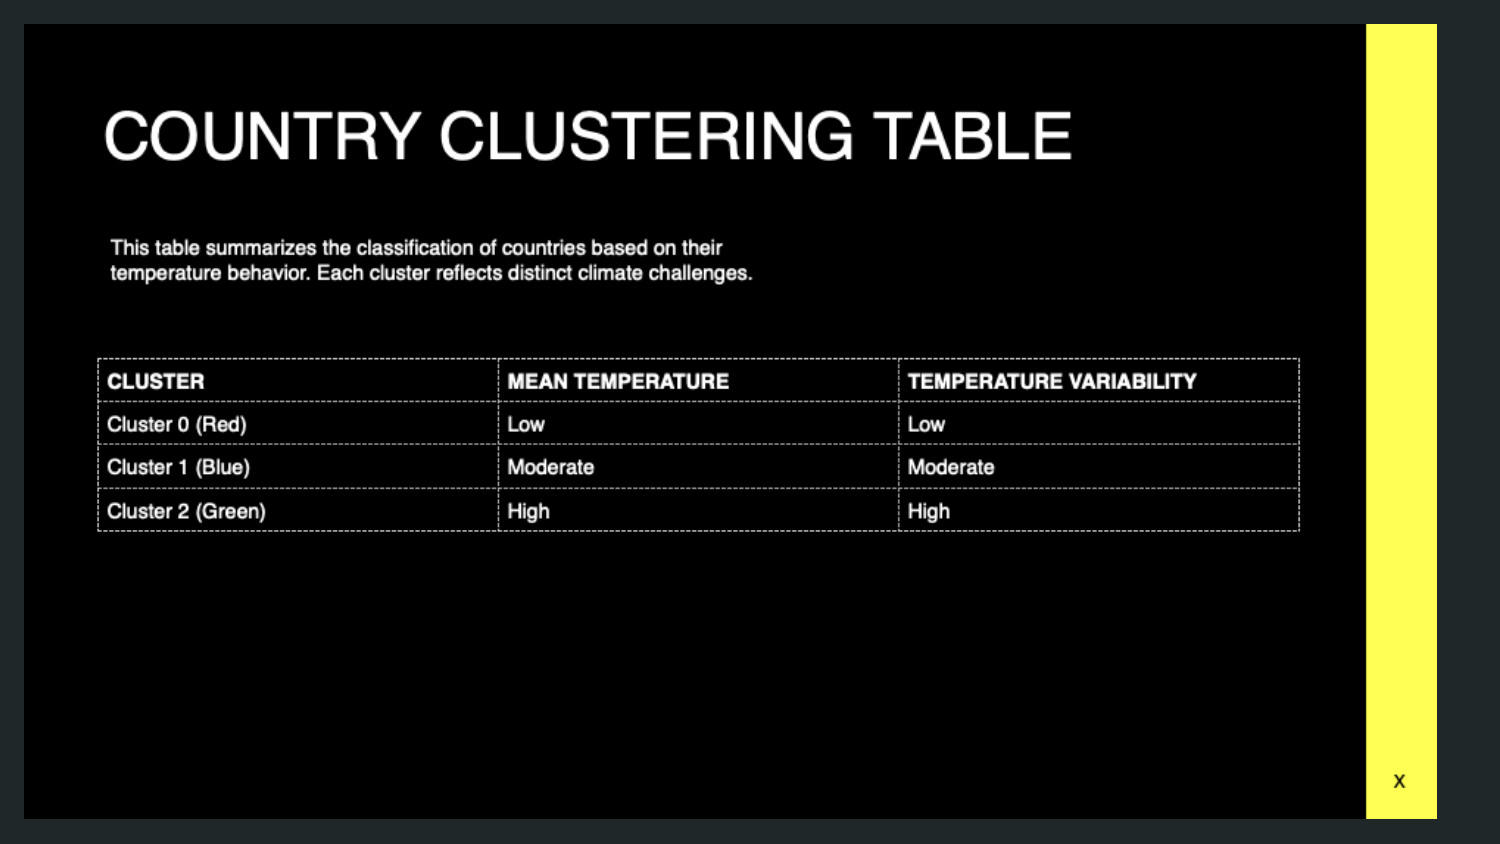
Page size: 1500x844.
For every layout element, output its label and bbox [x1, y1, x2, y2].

picture [24, 24, 1437, 819]
